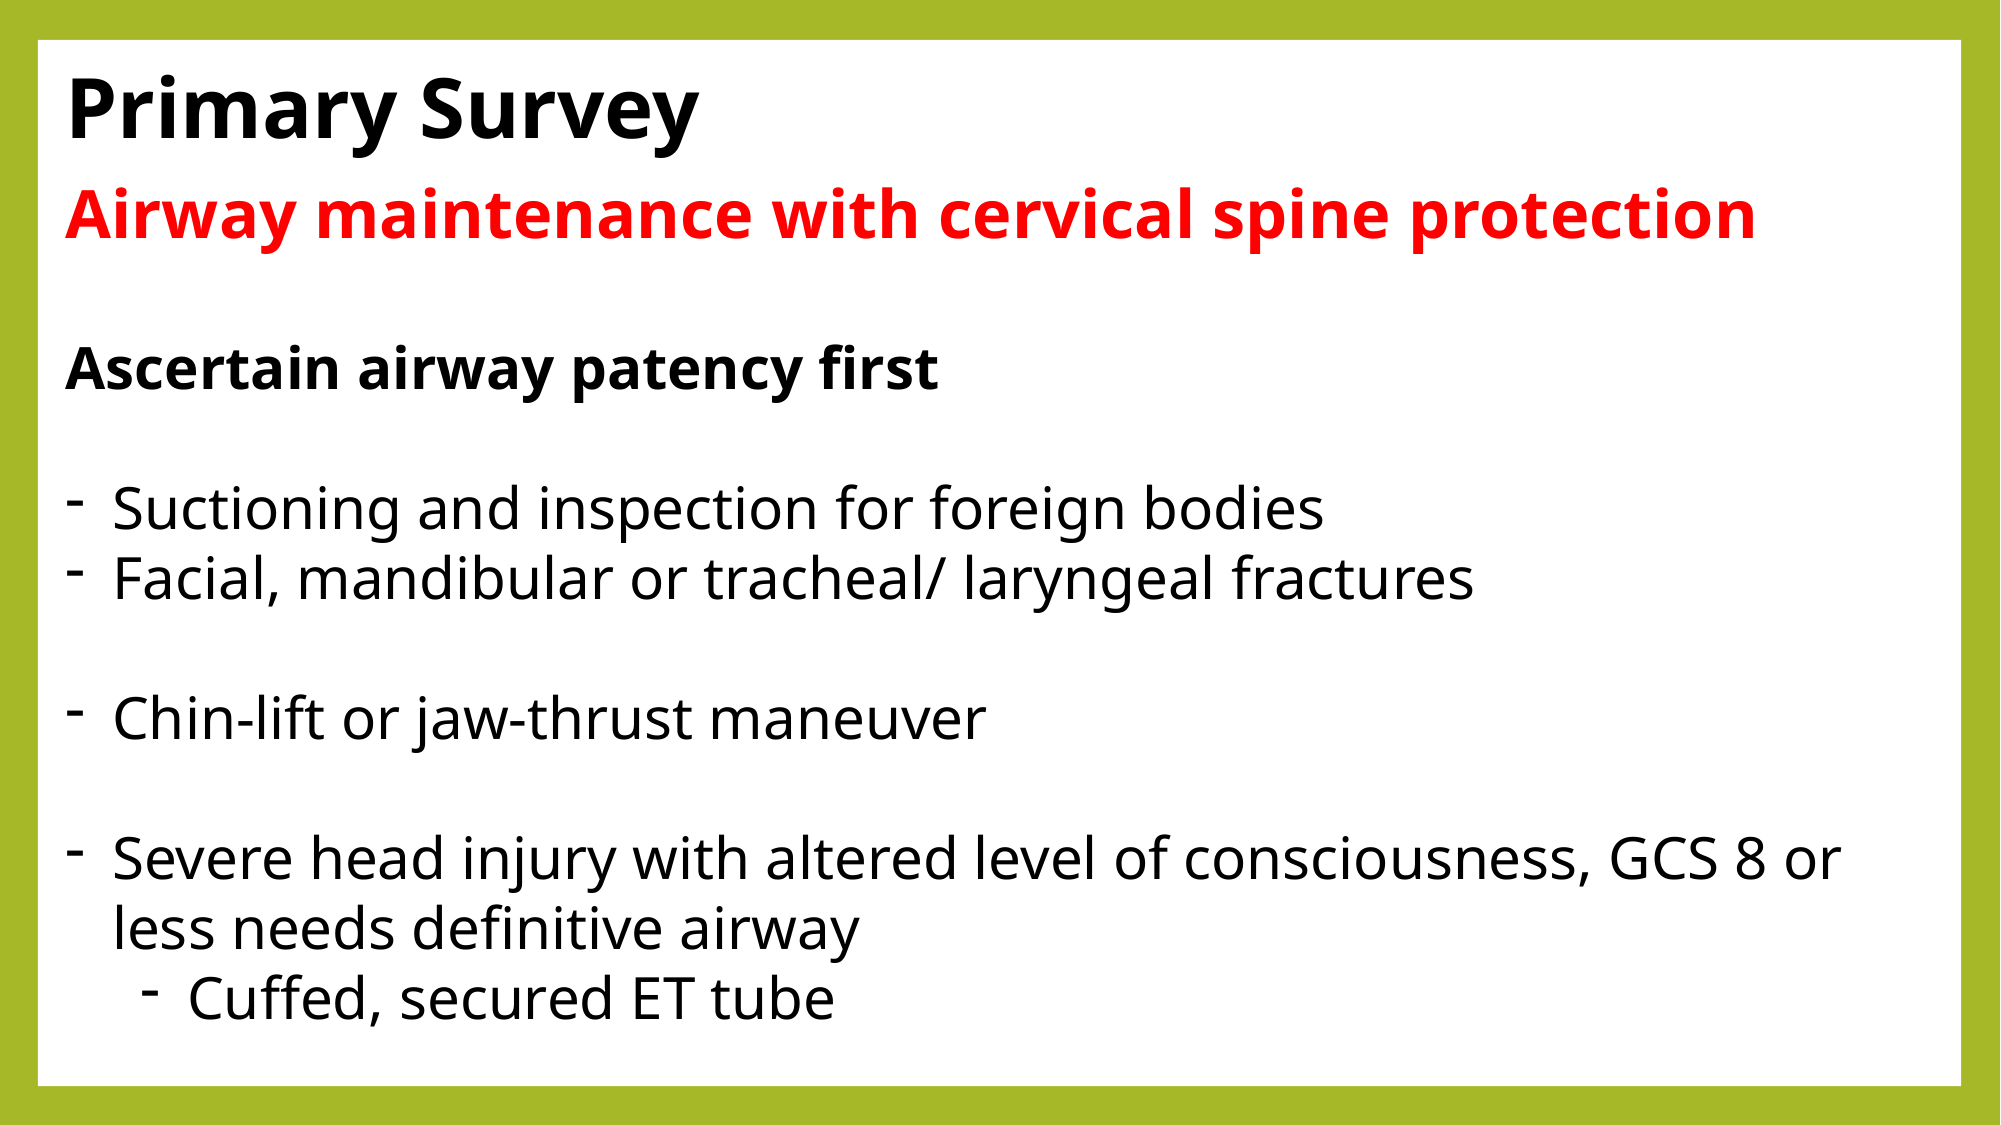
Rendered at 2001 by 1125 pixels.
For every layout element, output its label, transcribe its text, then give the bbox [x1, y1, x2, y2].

text_box Airway maintenance with cervical spine protection Ascertain airway patency first Suctioning and inspection for foreign bodies Facial, mandibular or tracheal/ laryngeal fractures Chin-lift or jaw-thrust maneuver Severe head injury with altered level of consciousness, GCS 8 or less needs definitive airway Cuffed, secured ET tube [50, 164, 1911, 1039]
text_box Primary Survey [50, 48, 843, 163]
